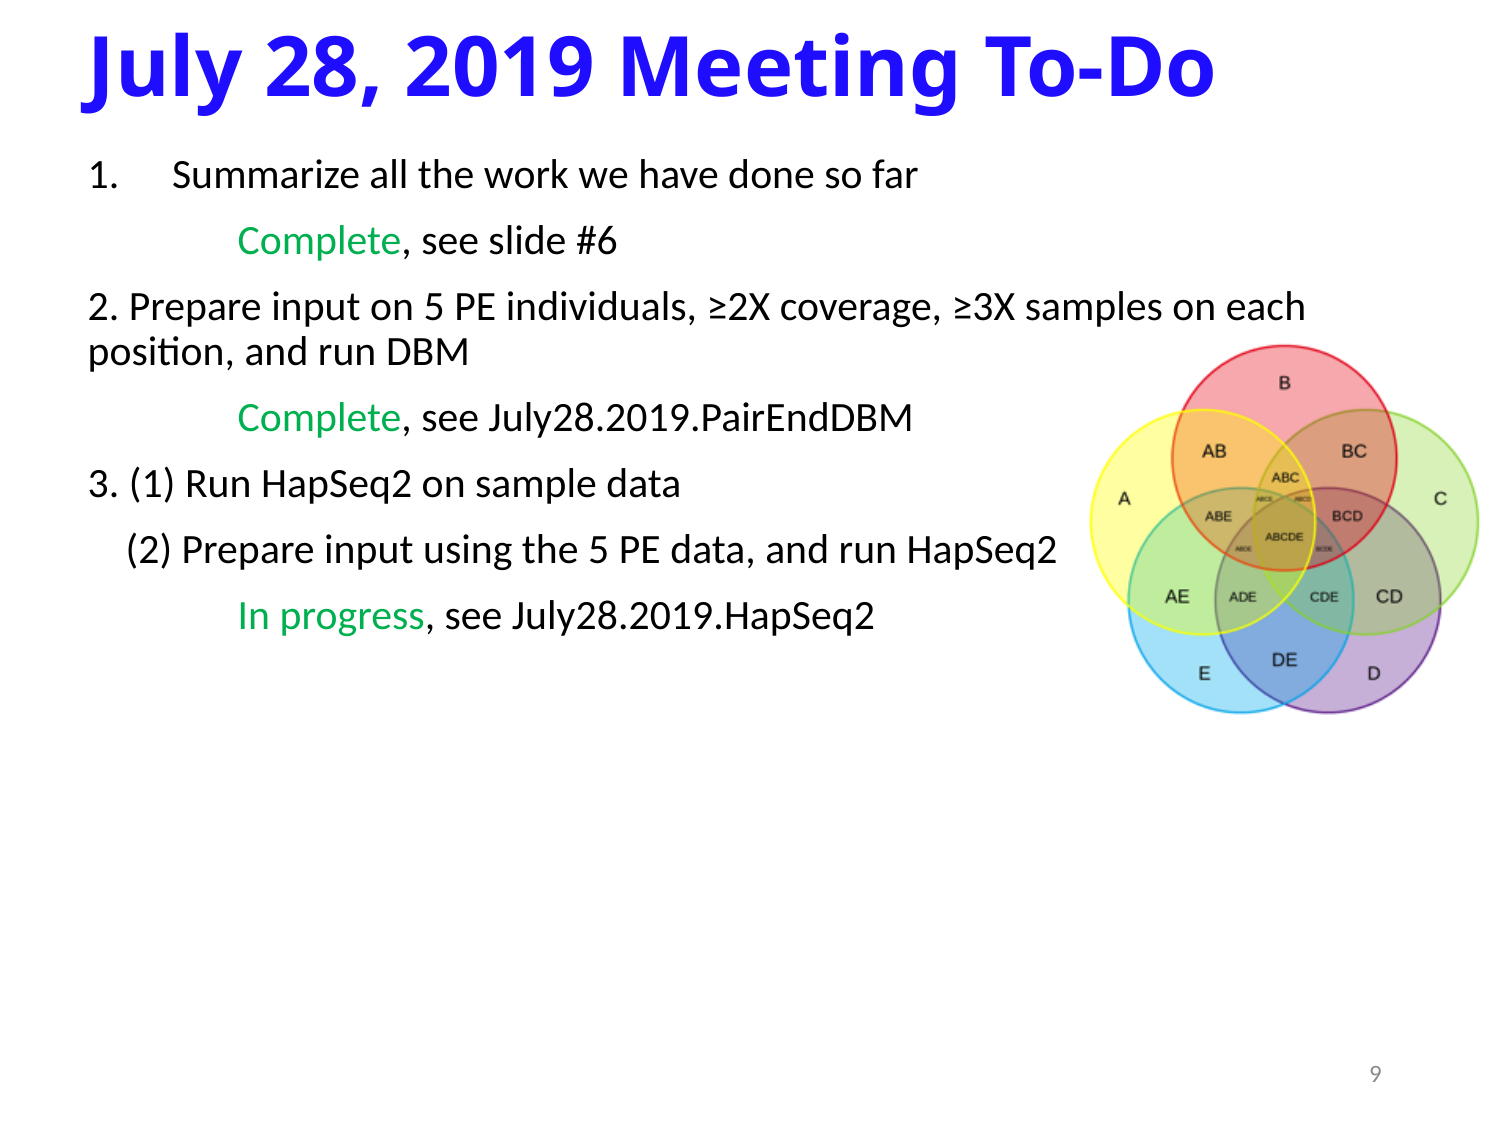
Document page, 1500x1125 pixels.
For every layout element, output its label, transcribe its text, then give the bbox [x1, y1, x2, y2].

slide_number 9 [1059, 1042, 1397, 1103]
title July 28, 2019 Meeting To-Do [72, 12, 1367, 128]
picture [1083, 328, 1484, 729]
list Summarize all the work we have done so far Complete, see slide #6 2. Prepare input on 5 PE individuals, ≥2X coverage, ≥3X samples on each position, and run DBM Complete, see July28.2019.PairEndDBM 3. (1) Run HapSeq2 on sample data (2) Prepare input using the 5 PE data, and run HapSeq2 In progress, see July28.2019.HapSeq2 [72, 145, 1367, 859]
